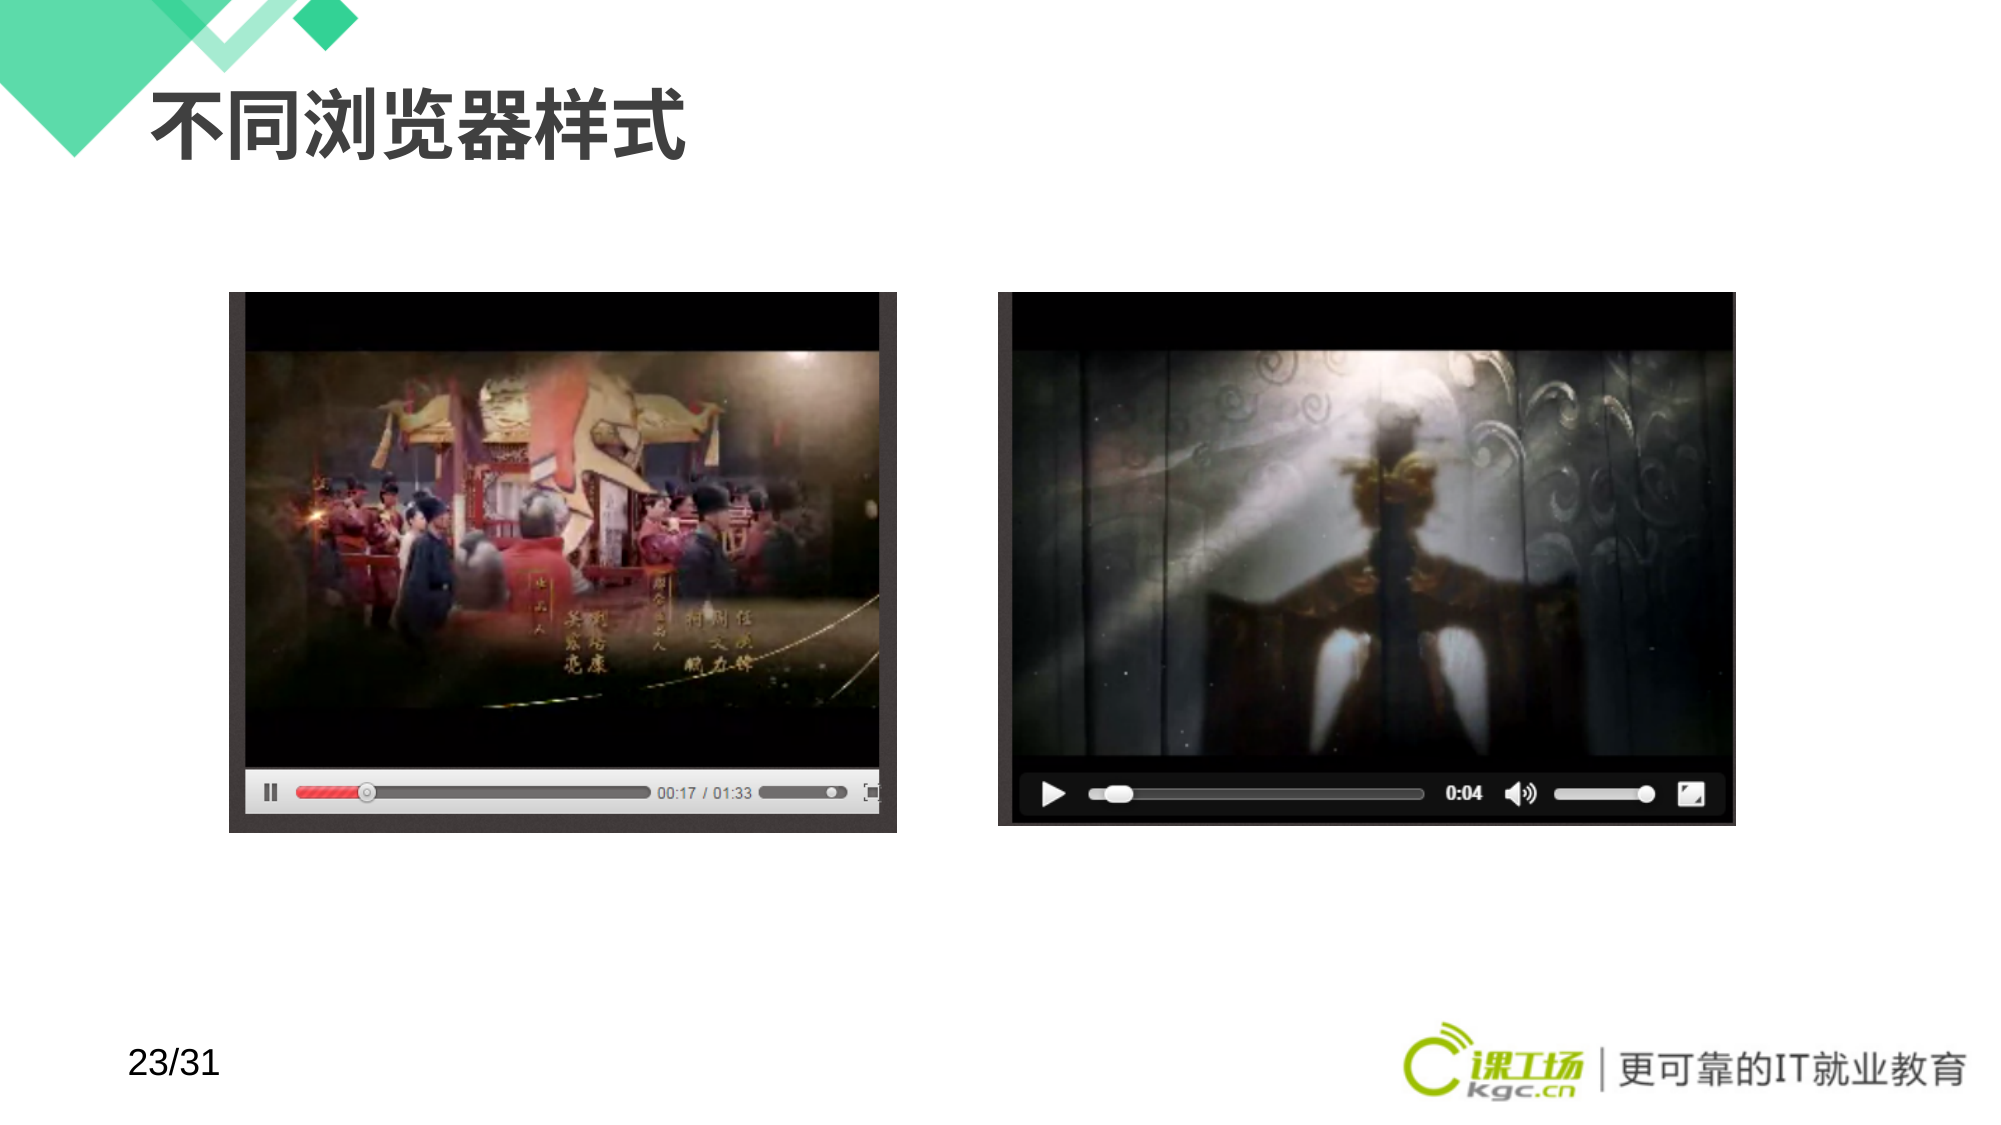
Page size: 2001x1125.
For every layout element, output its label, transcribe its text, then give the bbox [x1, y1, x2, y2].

list [126, 214, 1880, 1006]
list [229, 291, 897, 834]
title 不同浏览器样式 [129, 45, 1692, 201]
picture [0, 0, 2000, 1125]
